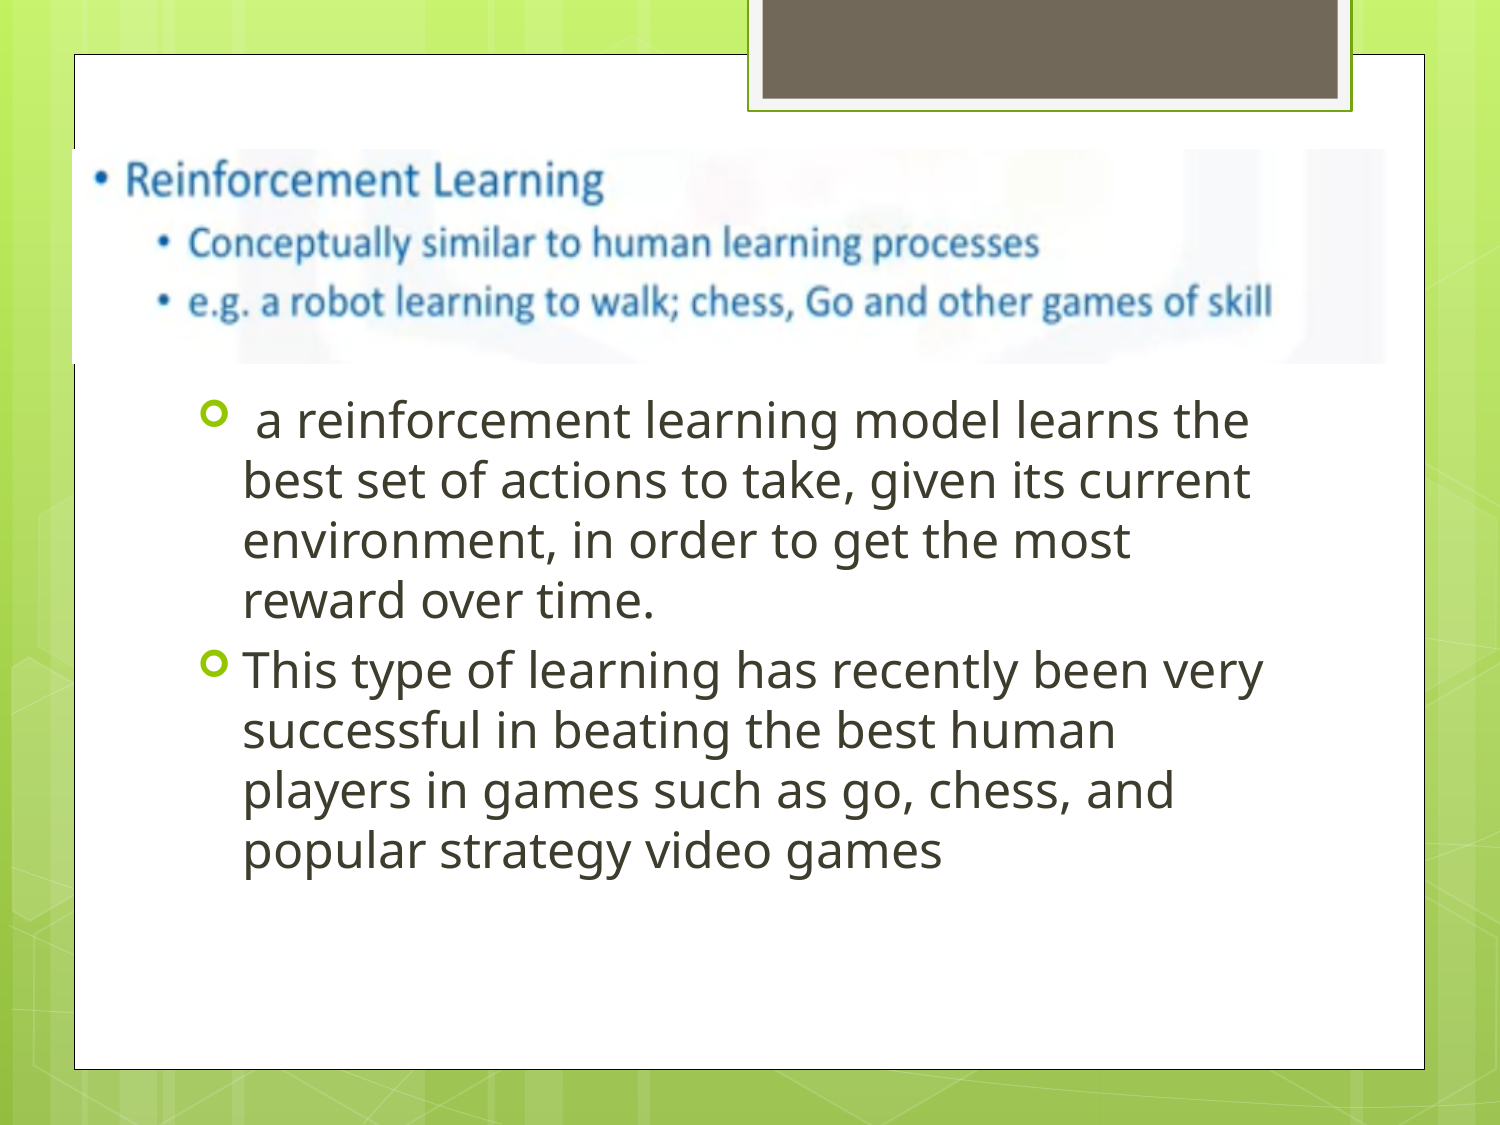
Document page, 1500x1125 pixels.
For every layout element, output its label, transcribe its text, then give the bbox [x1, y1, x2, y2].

list a reinforcement learning model learns the best set of actions to take, given its current environment, in order to get the most reward over time. This type of learning has recently been very successful in beating the best human players in games such as go, chess, and popular strategy video games [171, 381, 1283, 957]
picture [72, 149, 1398, 365]
